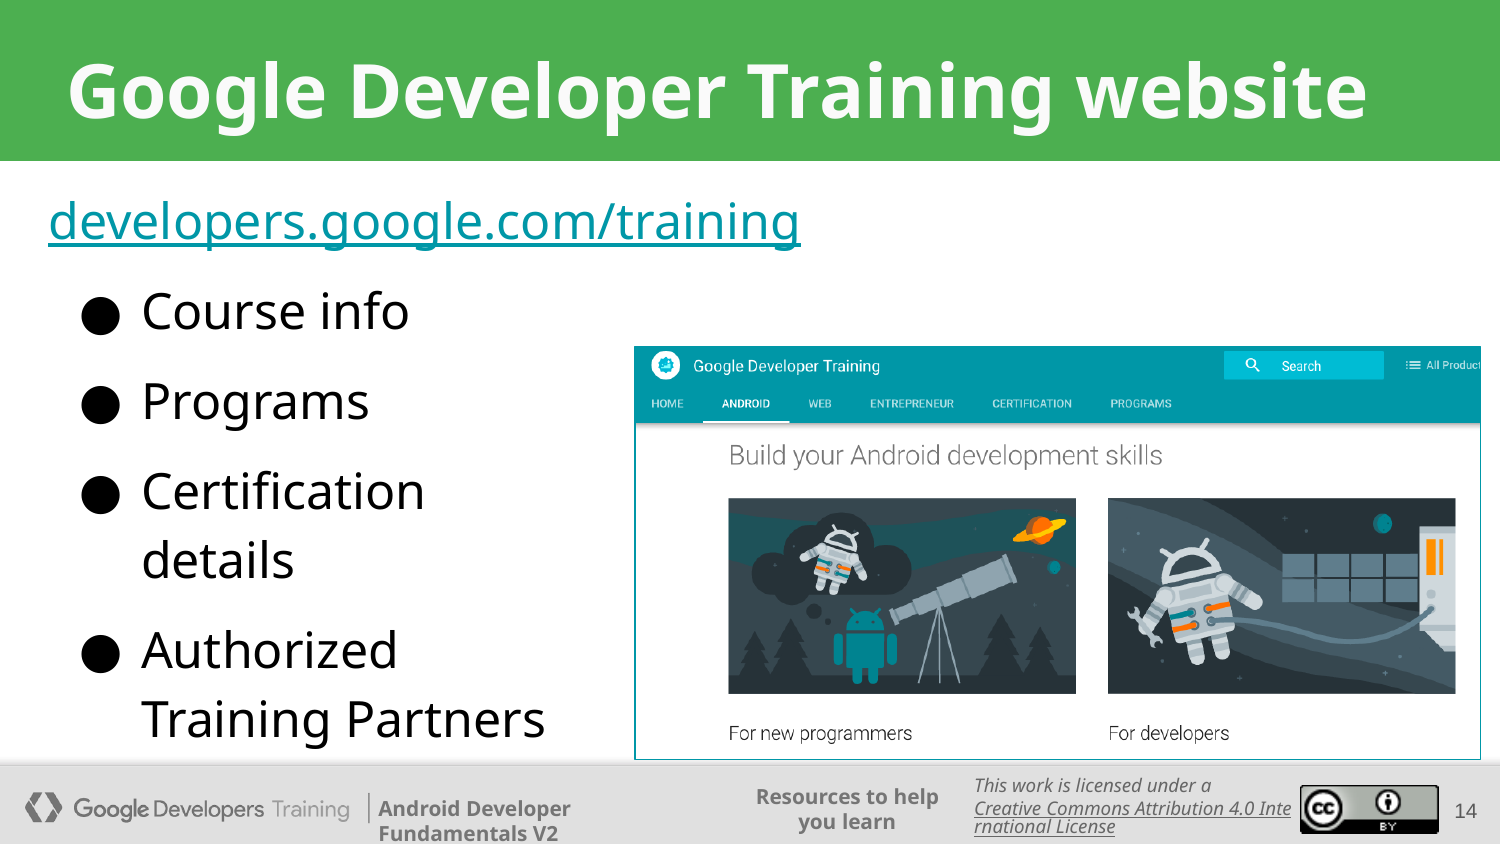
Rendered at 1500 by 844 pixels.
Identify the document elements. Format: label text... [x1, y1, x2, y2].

title Google Developer Training website [51, 28, 1449, 122]
slide_number ‹#› [1402, 777, 1493, 842]
list Course info Programs Certification details Authorized Training Partners [51, 269, 601, 717]
text_box developers.google.com/training [33, 174, 960, 269]
picture [0, 161, 1500, 844]
